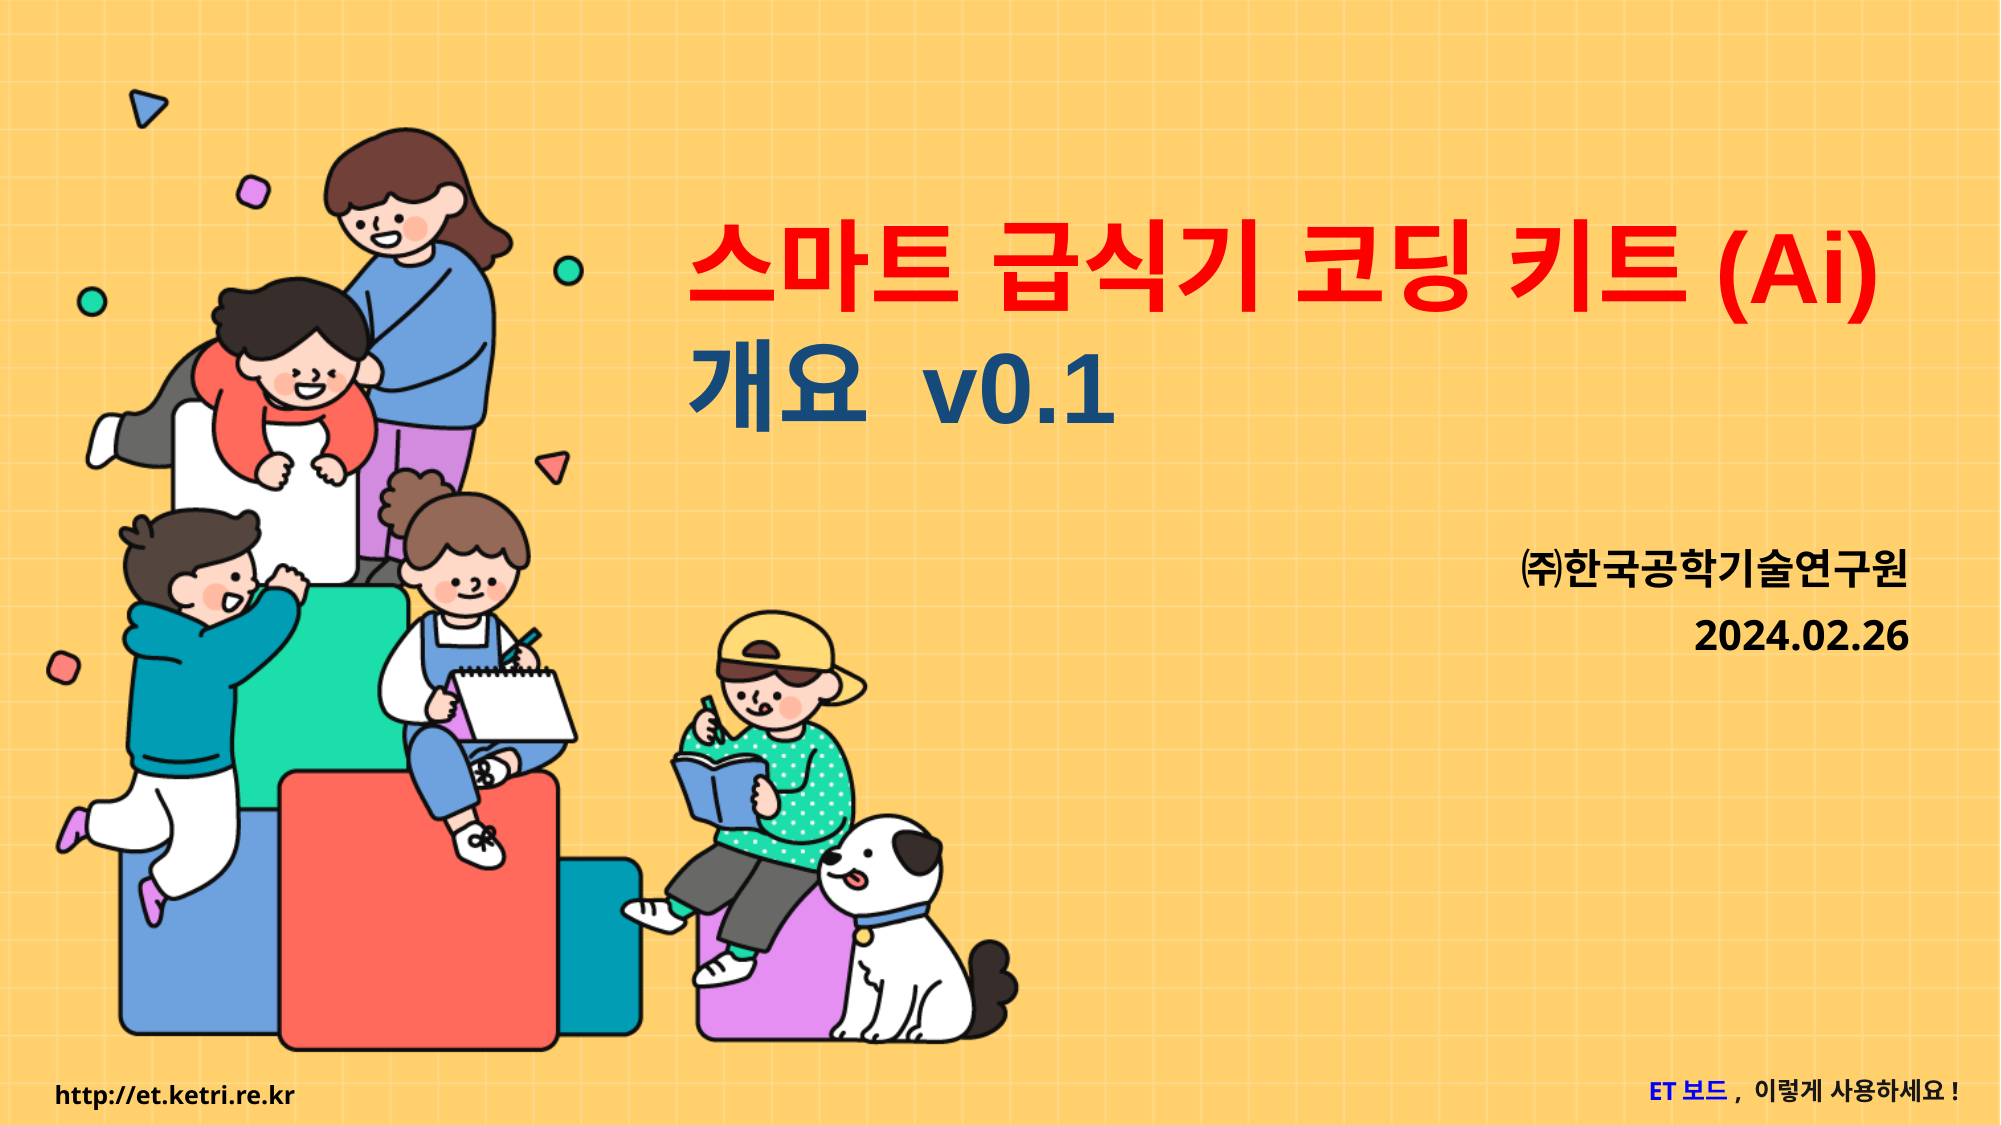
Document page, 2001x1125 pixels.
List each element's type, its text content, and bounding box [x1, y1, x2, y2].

text_box 스마트 급식기 코딩 키트(Ai) 개요 v0.1 [671, 196, 1980, 475]
subtitle ㈜한국공학기술연구원 2024.02.26 [1257, 475, 1926, 667]
picture [0, 0, 2000, 1125]
